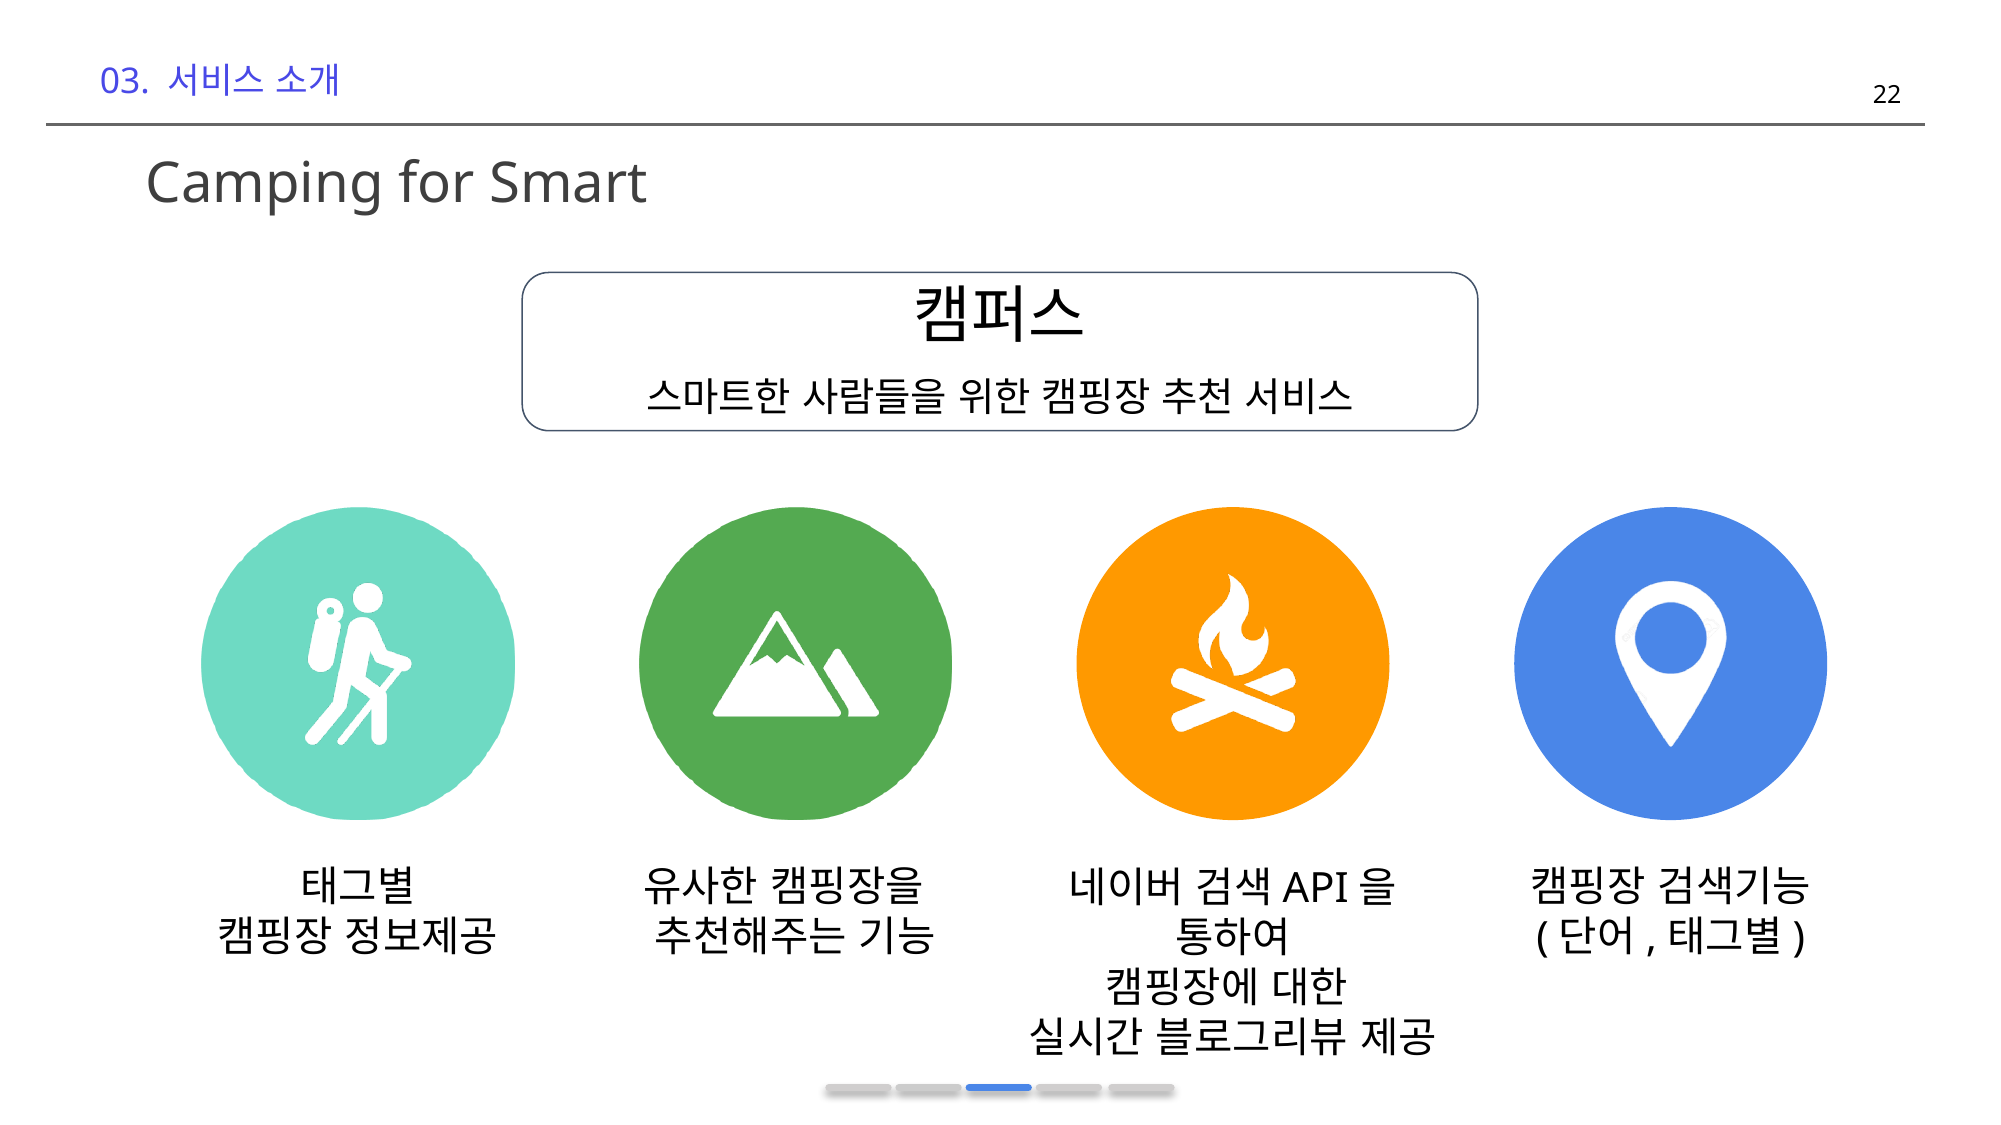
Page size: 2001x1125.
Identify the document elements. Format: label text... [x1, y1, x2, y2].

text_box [201, 506, 515, 821]
text_box 유사한 캠핑장을 추천해주는 기능 [560, 845, 1000, 976]
text_box 태그별 캠핑장 정보제공 [156, 845, 560, 976]
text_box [84, 50, 778, 123]
text_box 네이버 검색API을 통하여 캠핑장에 대한 실시간 블로그리뷰 제공 [1000, 845, 1466, 1125]
picture [1542, 535, 1800, 792]
text_box [1805, 583, 1828, 744]
text_box [1584, 507, 1757, 533]
text_box 캠핑장 검색기능 (단어,태그별) [1424, 845, 1917, 976]
text_box [1076, 507, 1390, 821]
text_box [1592, 799, 1750, 821]
picture [1142, 561, 1324, 744]
text_box [1514, 582, 1537, 745]
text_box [638, 506, 952, 821]
text_box 22 [1848, 63, 1926, 124]
text_box 캠퍼스 스마트한 사람들을 위한 캠핑장 추천 서비스 [522, 272, 1478, 431]
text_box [84, 136, 778, 223]
